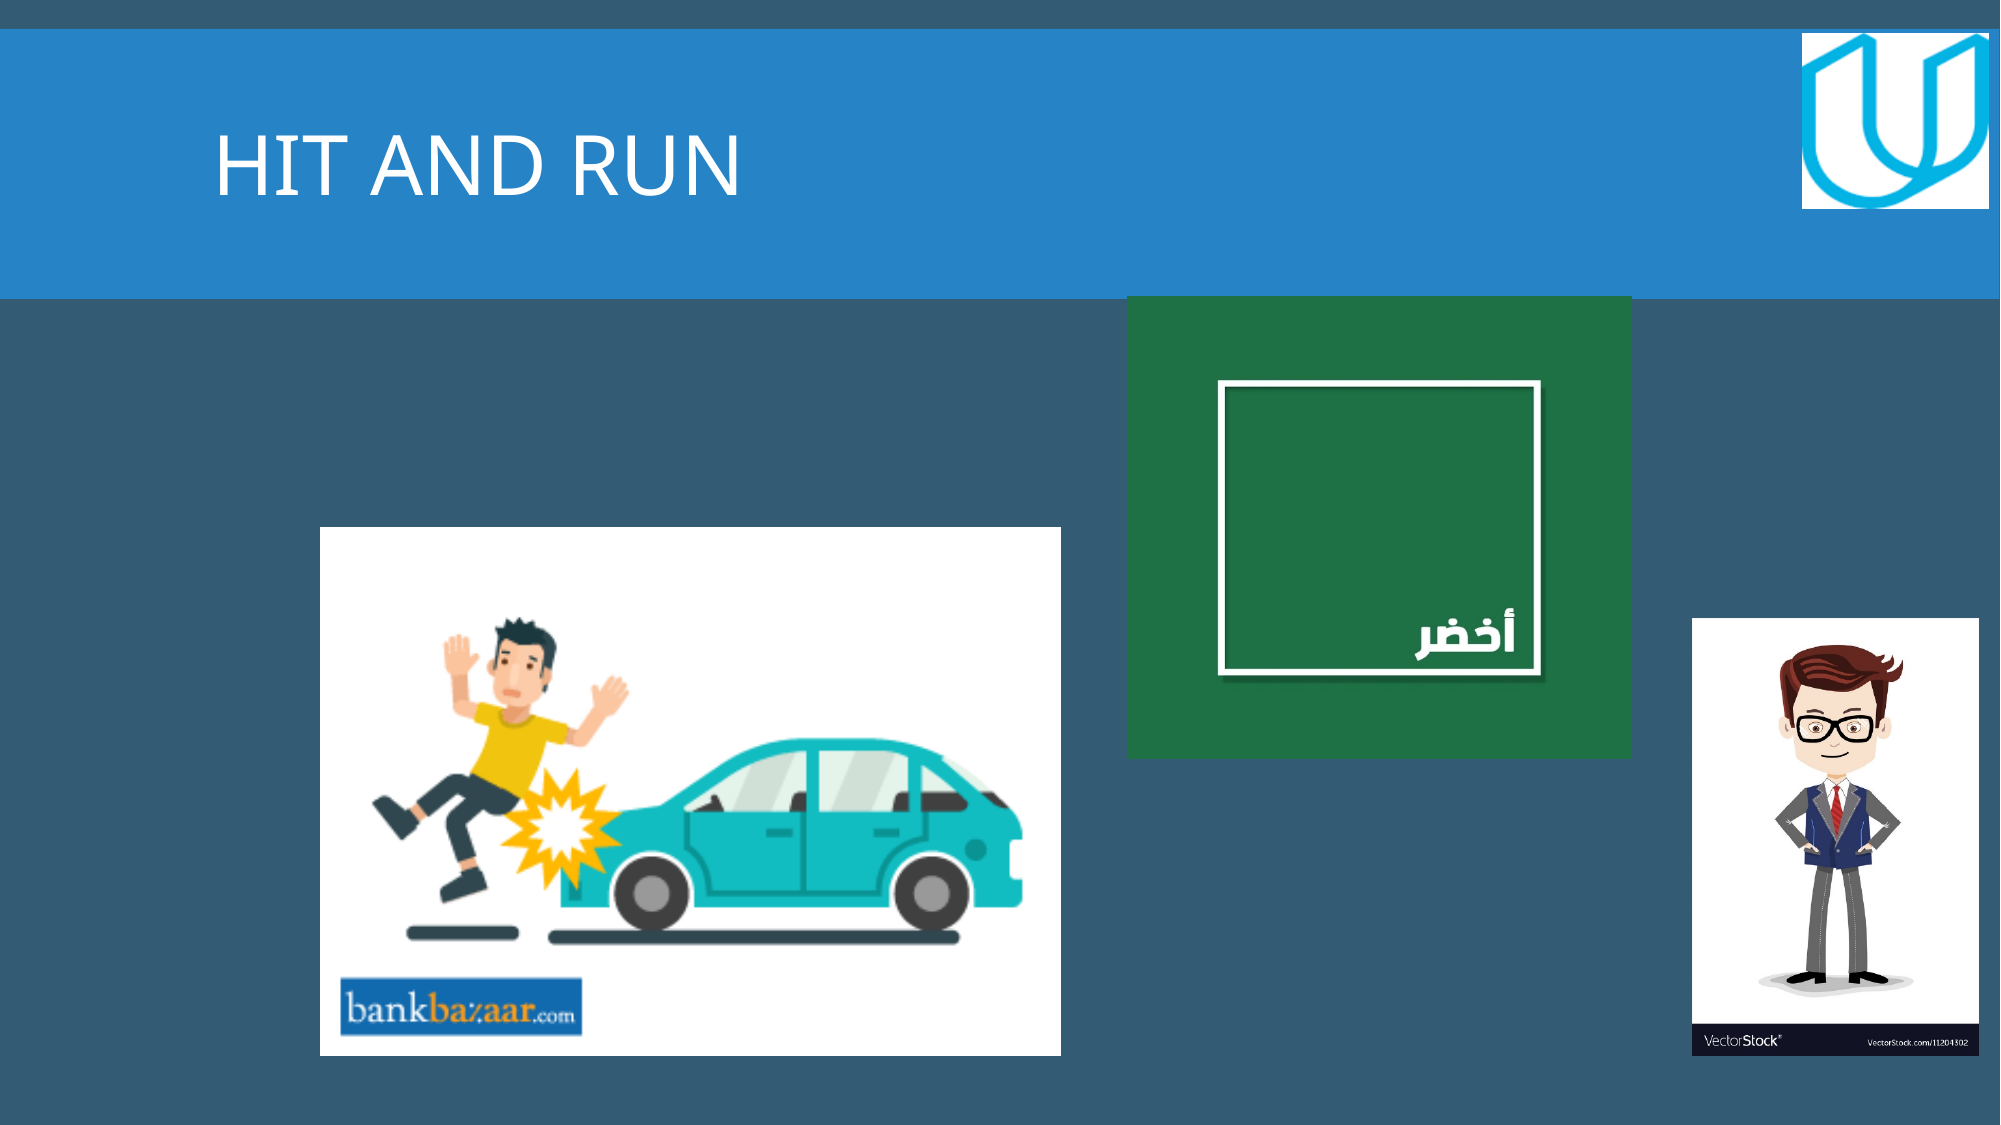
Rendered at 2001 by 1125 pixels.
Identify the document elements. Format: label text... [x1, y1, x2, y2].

picture [320, 526, 1061, 1057]
picture [1126, 295, 1632, 759]
picture [1816, 47, 1912, 197]
picture [1803, 159, 1866, 209]
picture [1933, 47, 1974, 167]
picture [1802, 33, 1989, 167]
picture [1876, 124, 1989, 209]
title Hit and run [197, 46, 1803, 295]
picture [1692, 618, 1979, 1057]
